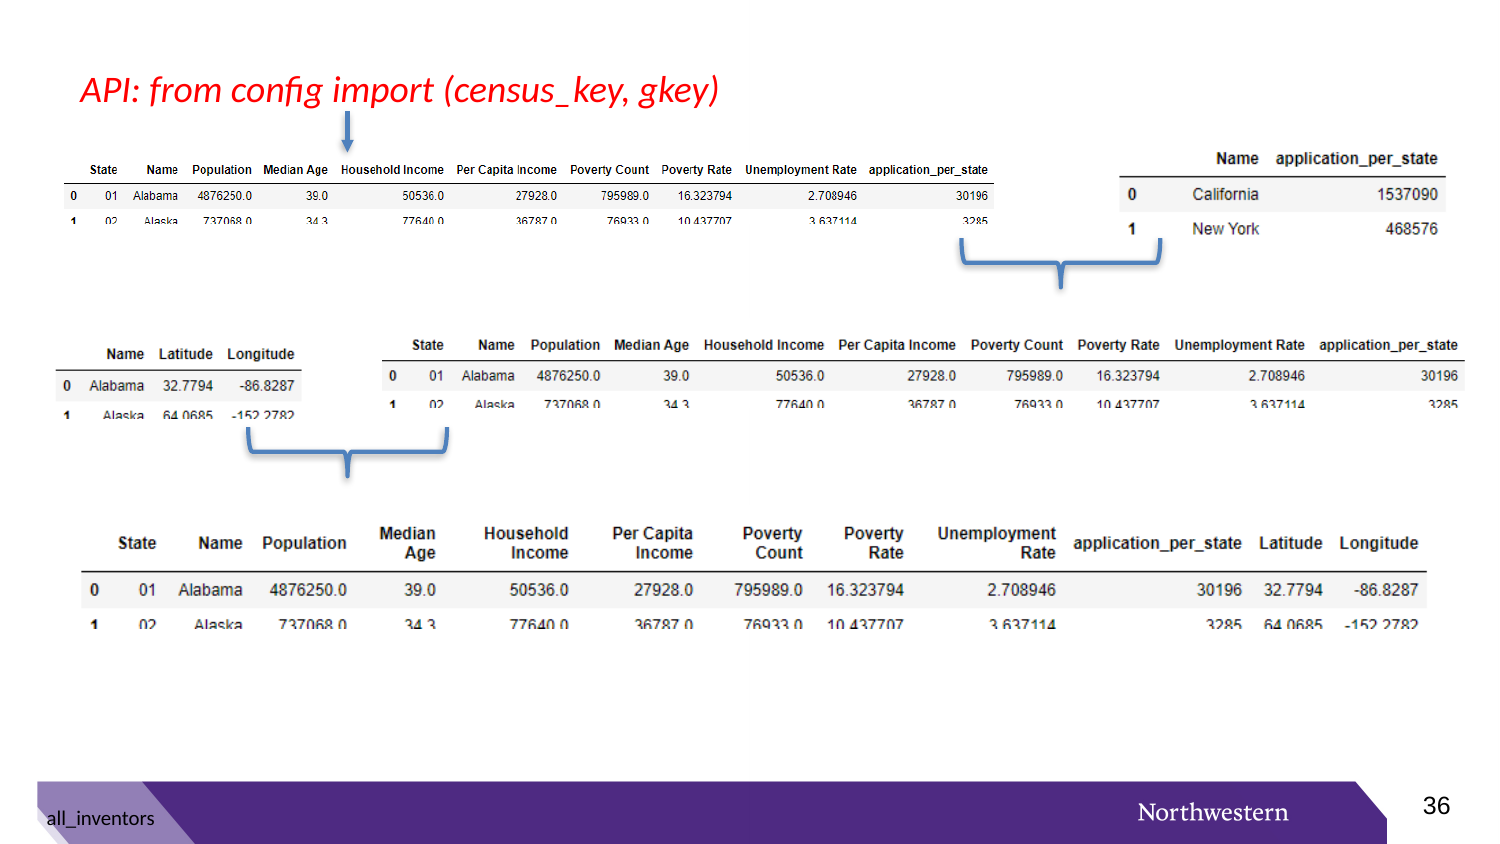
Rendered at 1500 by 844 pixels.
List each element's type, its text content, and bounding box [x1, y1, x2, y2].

slide_number 35 [1367, 782, 1466, 827]
picture [0, 0, 1499, 844]
text_box [959, 238, 1163, 290]
text_box API: from config import (census_key, gkey) [65, 58, 736, 118]
text_box [246, 427, 450, 479]
text_box all_inventors [21, 793, 180, 841]
